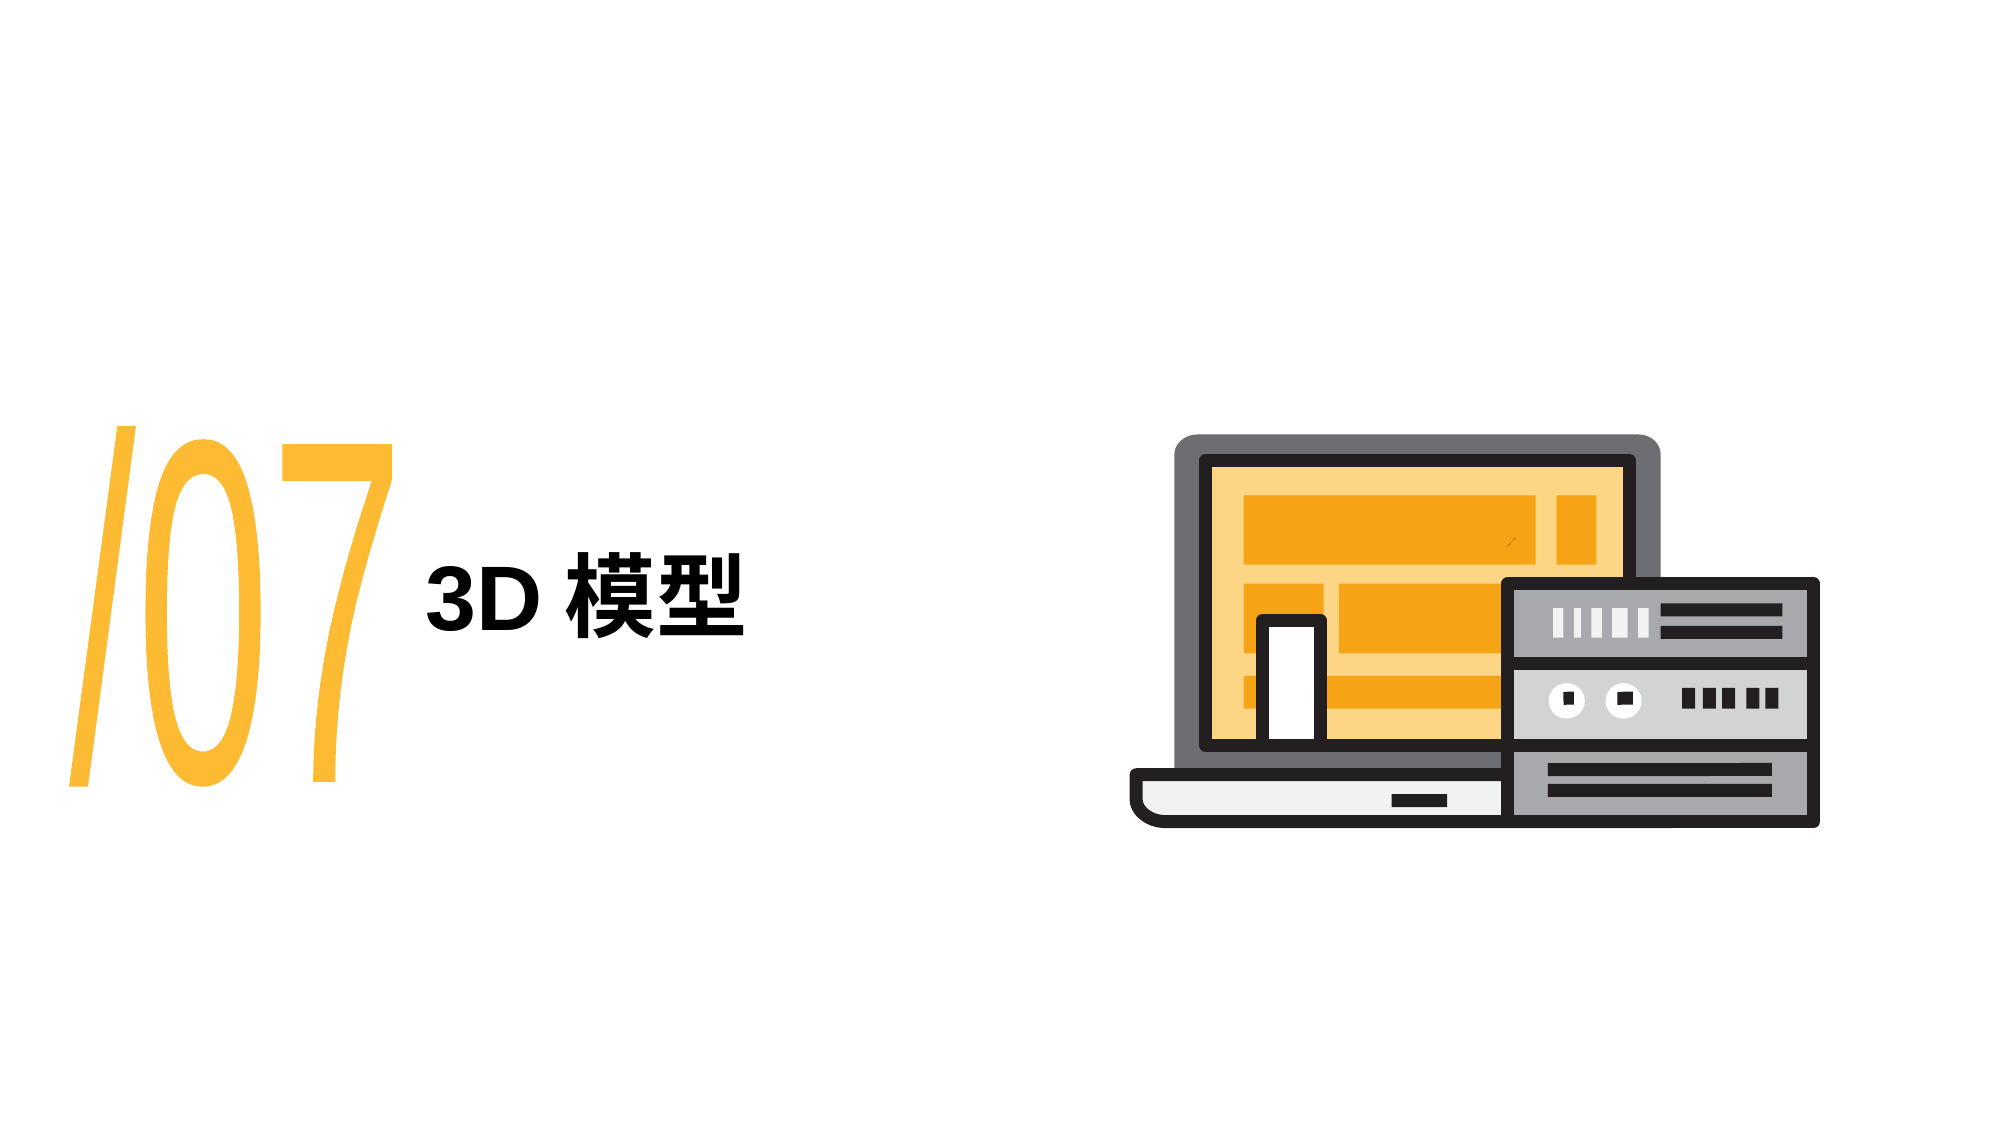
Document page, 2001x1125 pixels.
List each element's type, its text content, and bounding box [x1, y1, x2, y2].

title 3D模型 [410, 511, 1197, 659]
